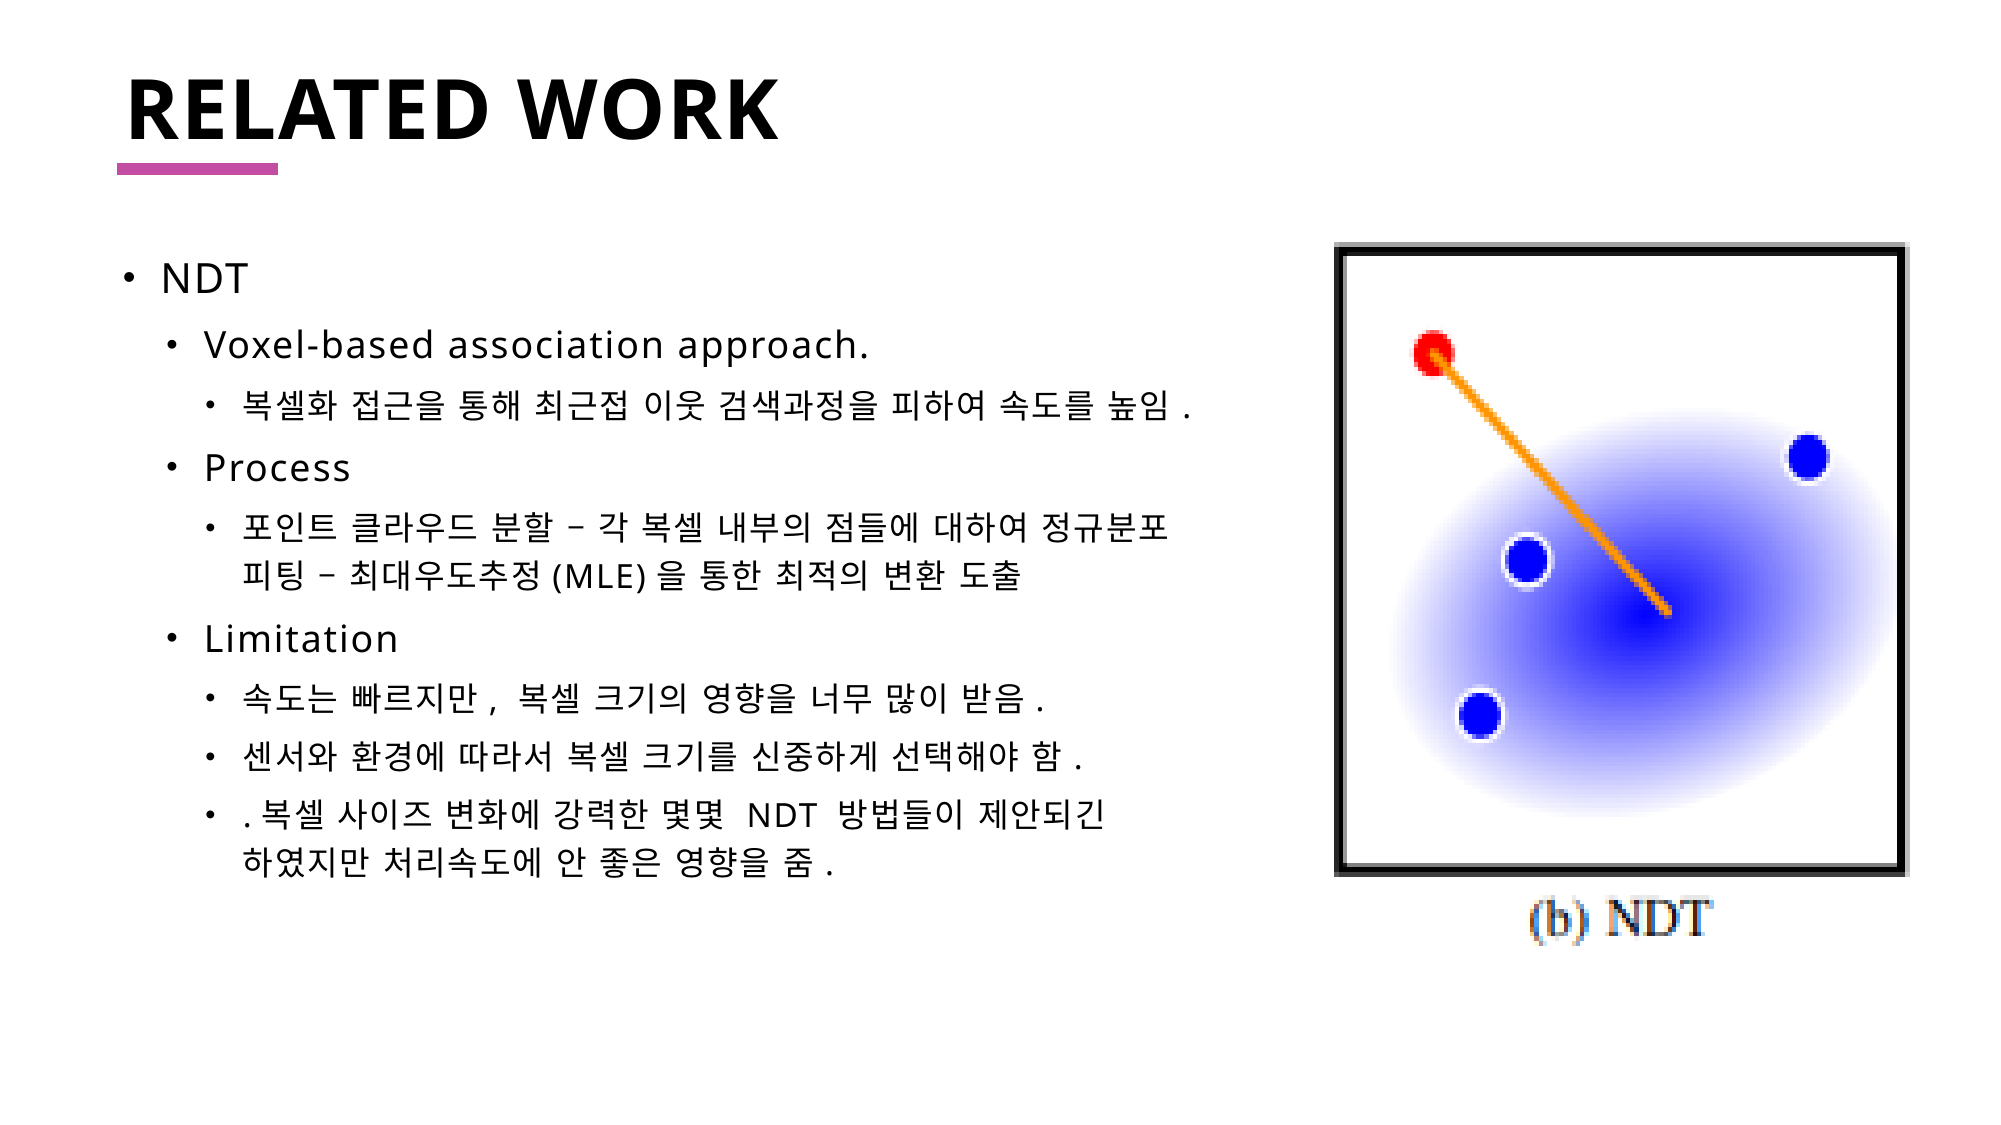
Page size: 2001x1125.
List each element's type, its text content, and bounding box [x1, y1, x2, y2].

title RELATED WORK [106, 18, 1894, 198]
picture [1314, 197, 1910, 946]
list NDT Voxel-based association approach. 복셀화 접근을 통해 최근접 이웃 검색과정을 피하여 속도를 높임. Process 포인트 클라우드 분할 – 각 복셀 내부의 점들에 대하여 정규분포 피팅 – 최대우도추정(MLE)을 통한 최적의 변환 도출 Limitation 속도는 빠르지만, 복셀 크기의 영향을 너무 많이 받음. 센서와 환경에 따라서 복셀 크기를 신중하게 선택해야 함. .복셀 사이즈 변화에 강력한 몇몇 NDT 방법들이 제안되긴 하였지만 처리속도에 안 좋은 영향을 줌. [105, 224, 1218, 1017]
